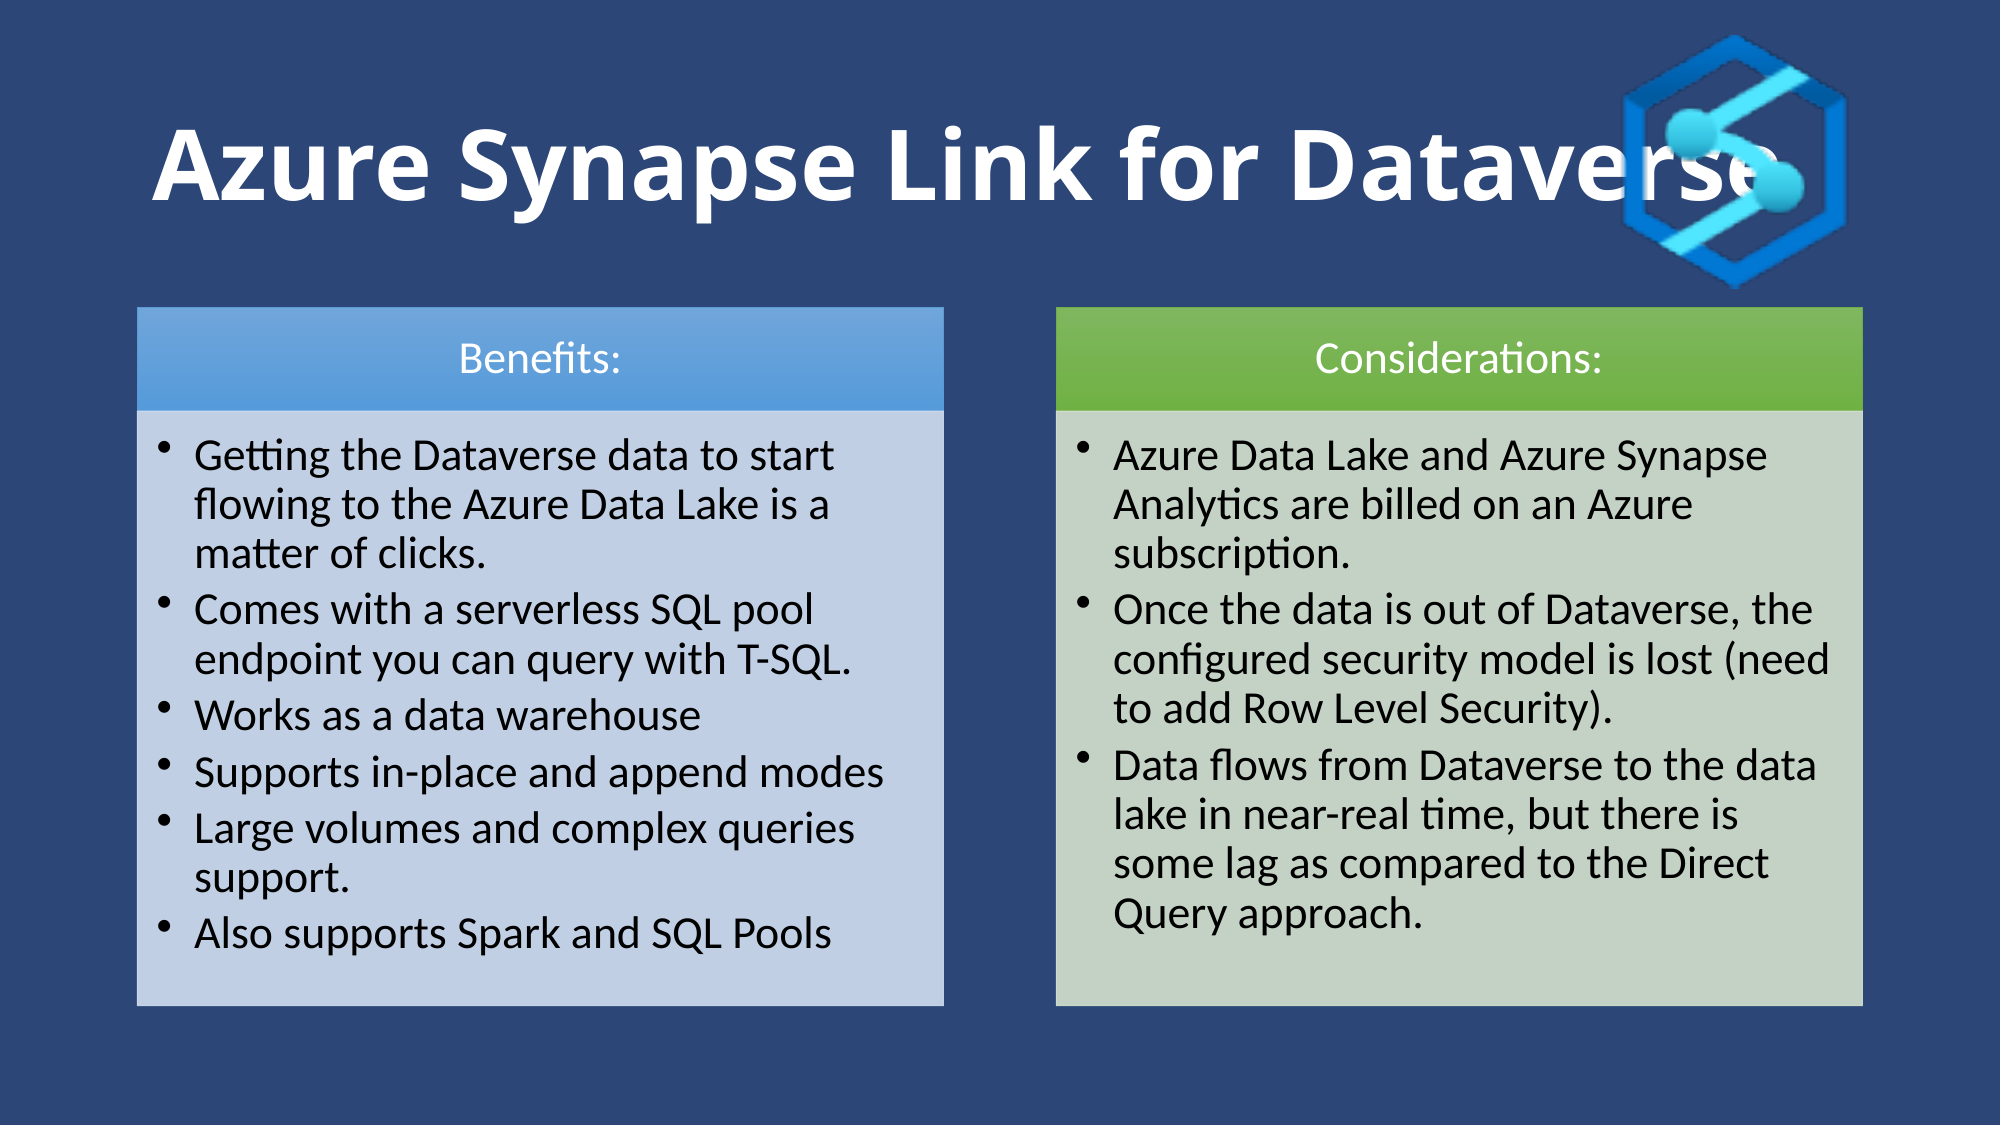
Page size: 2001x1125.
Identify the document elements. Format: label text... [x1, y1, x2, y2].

picture [1609, 35, 1863, 289]
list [137, 299, 1863, 1014]
title Azure Synapse Link for Dataverse [137, 59, 1609, 278]
